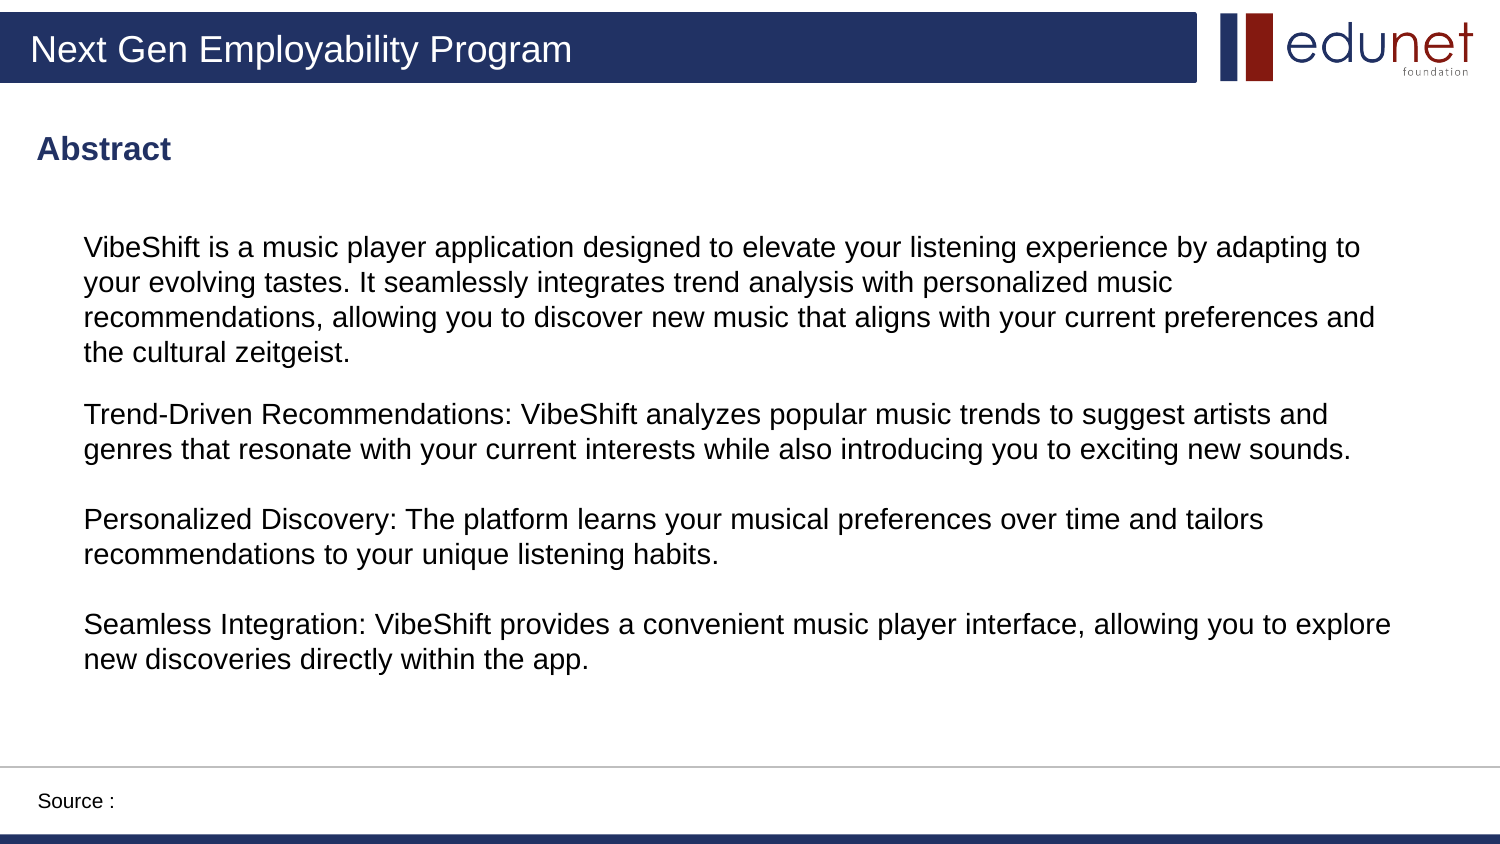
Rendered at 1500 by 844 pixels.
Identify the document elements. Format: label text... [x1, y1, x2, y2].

text_box Trend-Driven Recommendations: VibeShift analyzes popular music trends to suggest artists and genres that resonate with your current interests while also introducing you to exciting new sounds. Personalized Discovery: The platform learns your musical preferences over time and tailors recommendations to your unique listening habits. Seamless Integration: VibeShift provides a convenient music player interface, allowing you to explore new discoveries directly within the app. [68, 387, 1412, 683]
picture [1279, 14, 1482, 83]
text_box Source : [22, 776, 139, 826]
text_box VibeShift is a music player application designed to elevate your listening experience by adapting to your evolving tastes. It seamlessly integrates trend analysis with personalized music recommendations, allowing you to discover new music that aligns with your current preferences and the cultural zeitgeist. [68, 220, 1412, 376]
title Abstract [21, 111, 504, 165]
